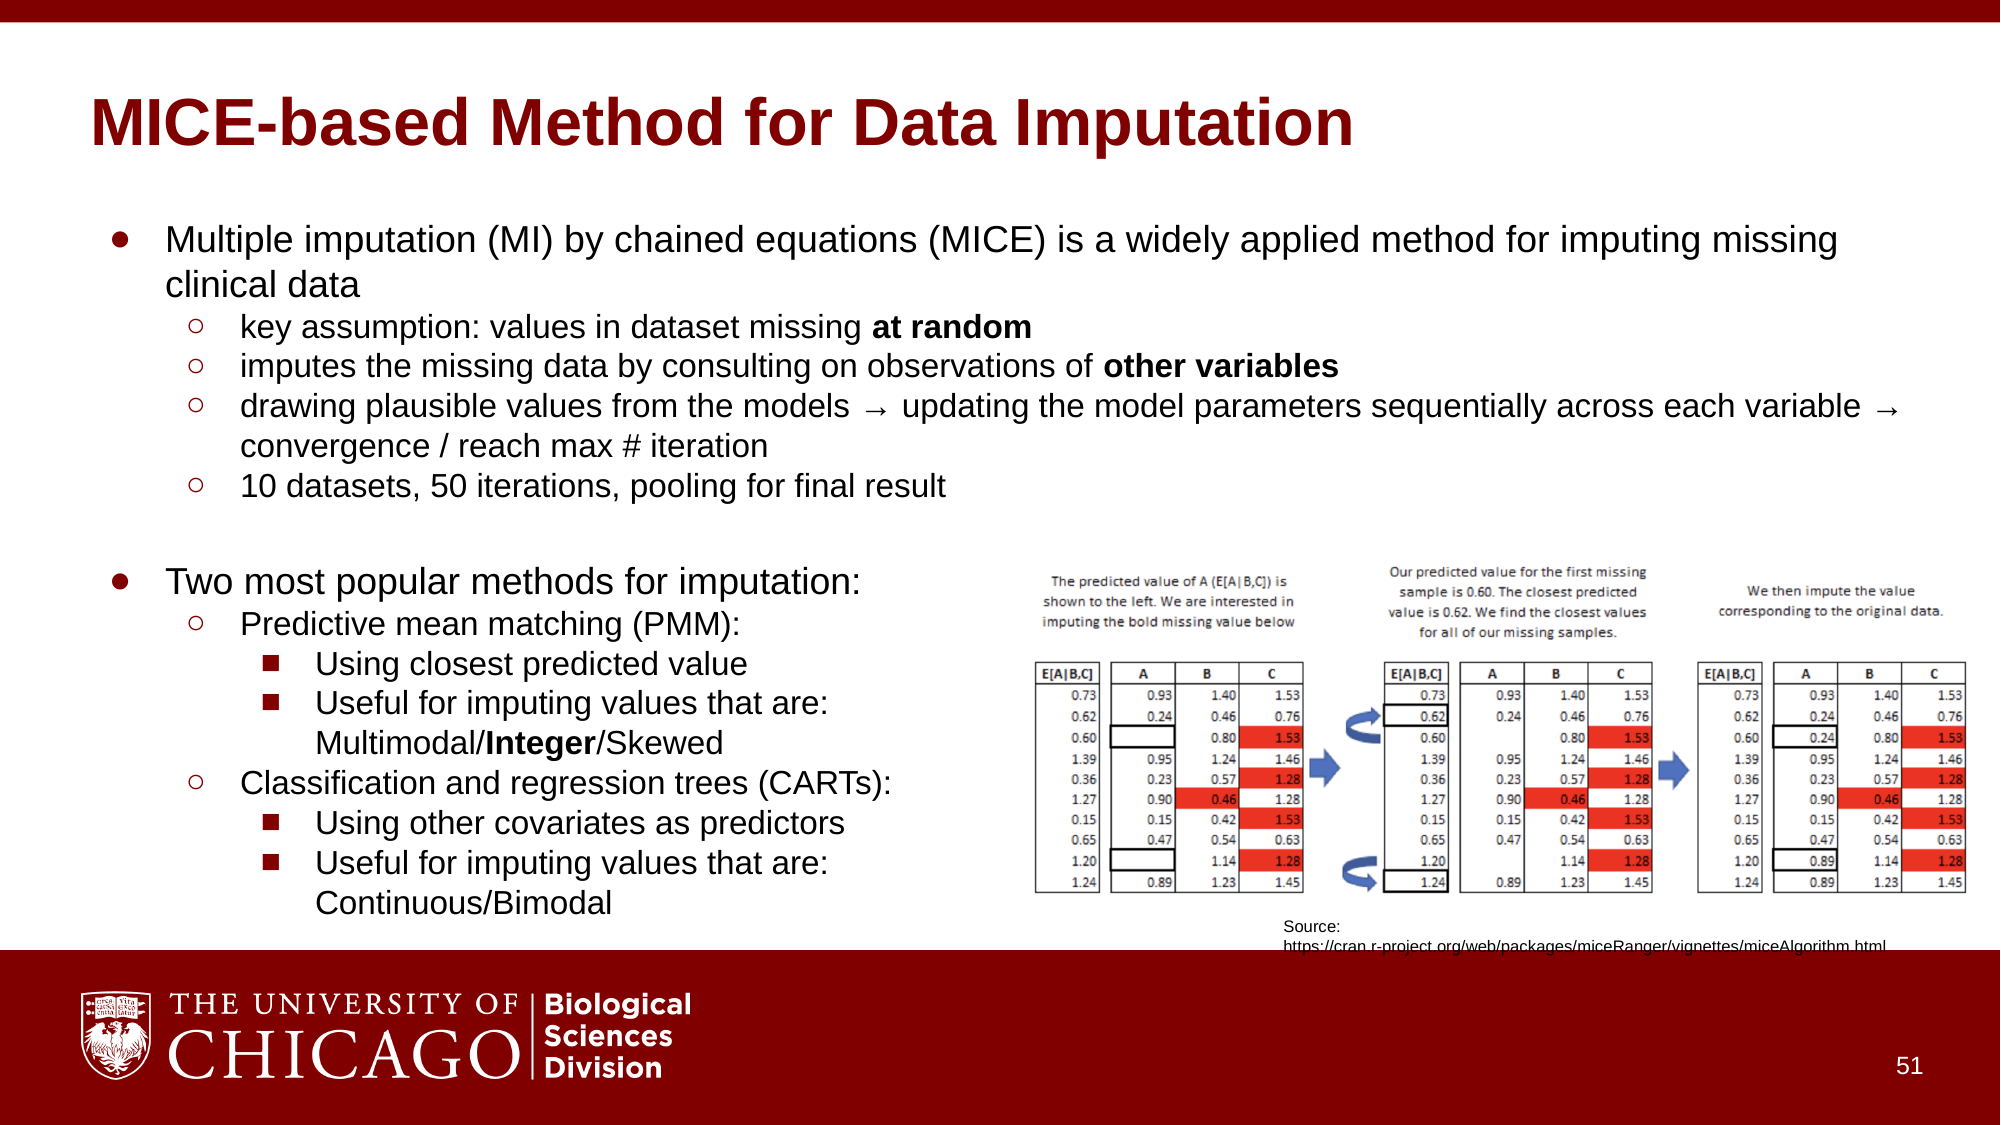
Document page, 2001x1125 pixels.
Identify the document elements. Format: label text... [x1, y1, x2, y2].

picture [1023, 562, 1987, 901]
picture [81, 991, 690, 1080]
slide_number ‹#› [771, 991, 1924, 1080]
title MICE-based Method for Data Imputation [75, 52, 1924, 186]
text_box Source: https://cran.r-project.org/web/packages/miceRanger/vignettes/miceAlgorithm.html [1268, 910, 1963, 971]
list Multiple imputation (MI) by chained equations (MICE) is a widely applied method for imputing missing clinical data key assumption: values in dataset missing at random imputes the missing data by consulting on observations of other variables drawing plausible values from the models → updating the model parameters sequentially across each variable → convergence / reach max # iteration 10 datasets, 50 iterations, pooling for final result Two most popular methods for imputation: Predictive mean matching (PMM): Using closest predicted value Useful for imputing values that are: Multimodal/Integer/Skewed Classification and regression trees (CARTs): Using other covariates as predictors Useful for imputing values that are: Continuous/Bimodal [75, 199, 1924, 926]
